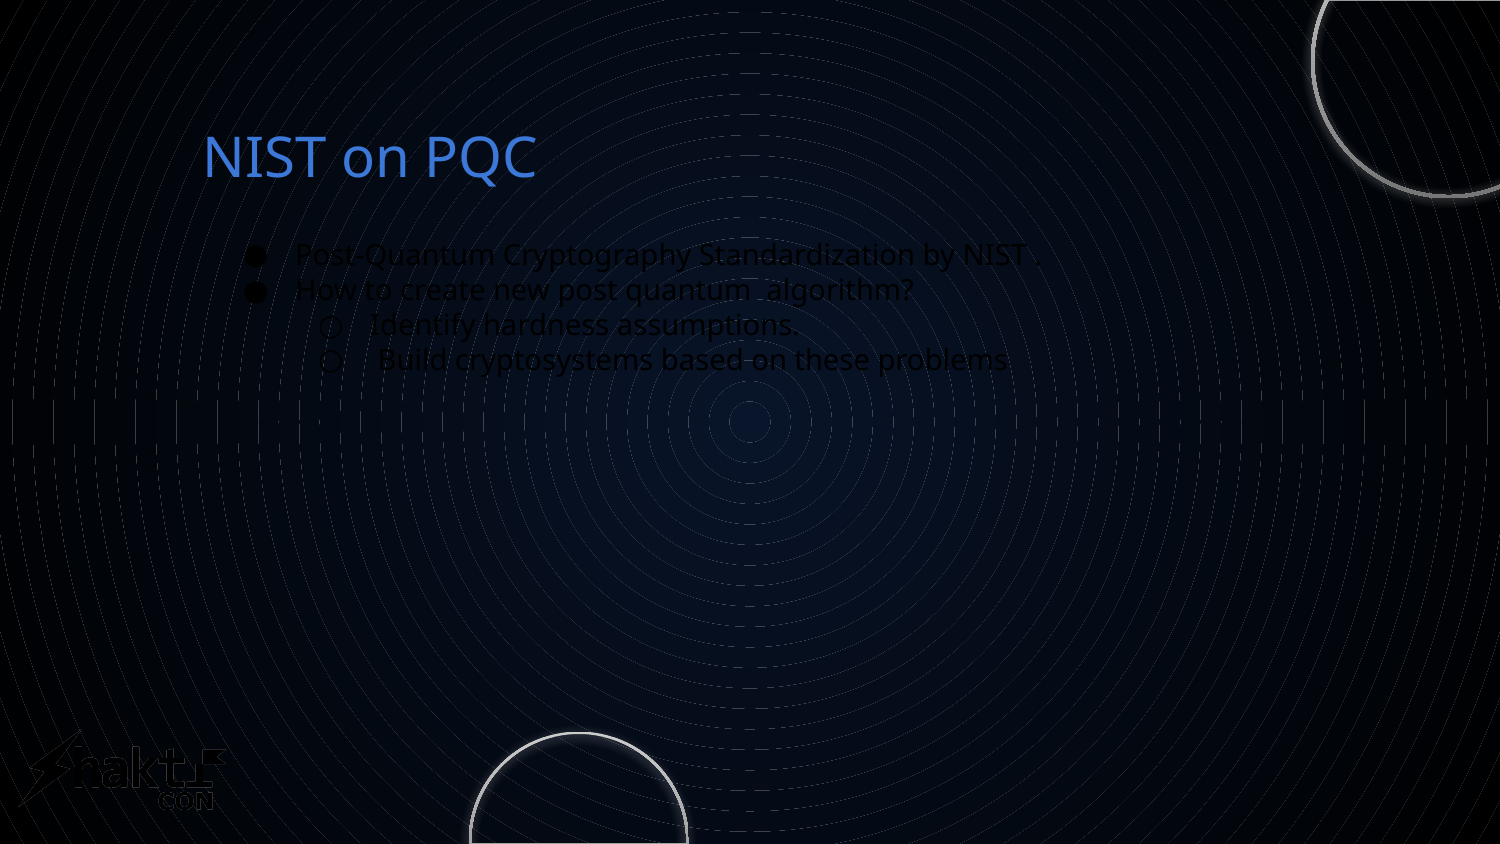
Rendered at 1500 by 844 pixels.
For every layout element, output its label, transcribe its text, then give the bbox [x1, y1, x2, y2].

text_box NIST on PQC [187, 105, 1240, 204]
text_box [204, 205, 1315, 272]
text_box Post-Quantum Cryptography Standardization by NIST . How to create new post quantum algorithm? Identify hardness assumptions. Build cryptosystems based on these problems [205, 221, 1258, 496]
picture [17, 729, 226, 817]
